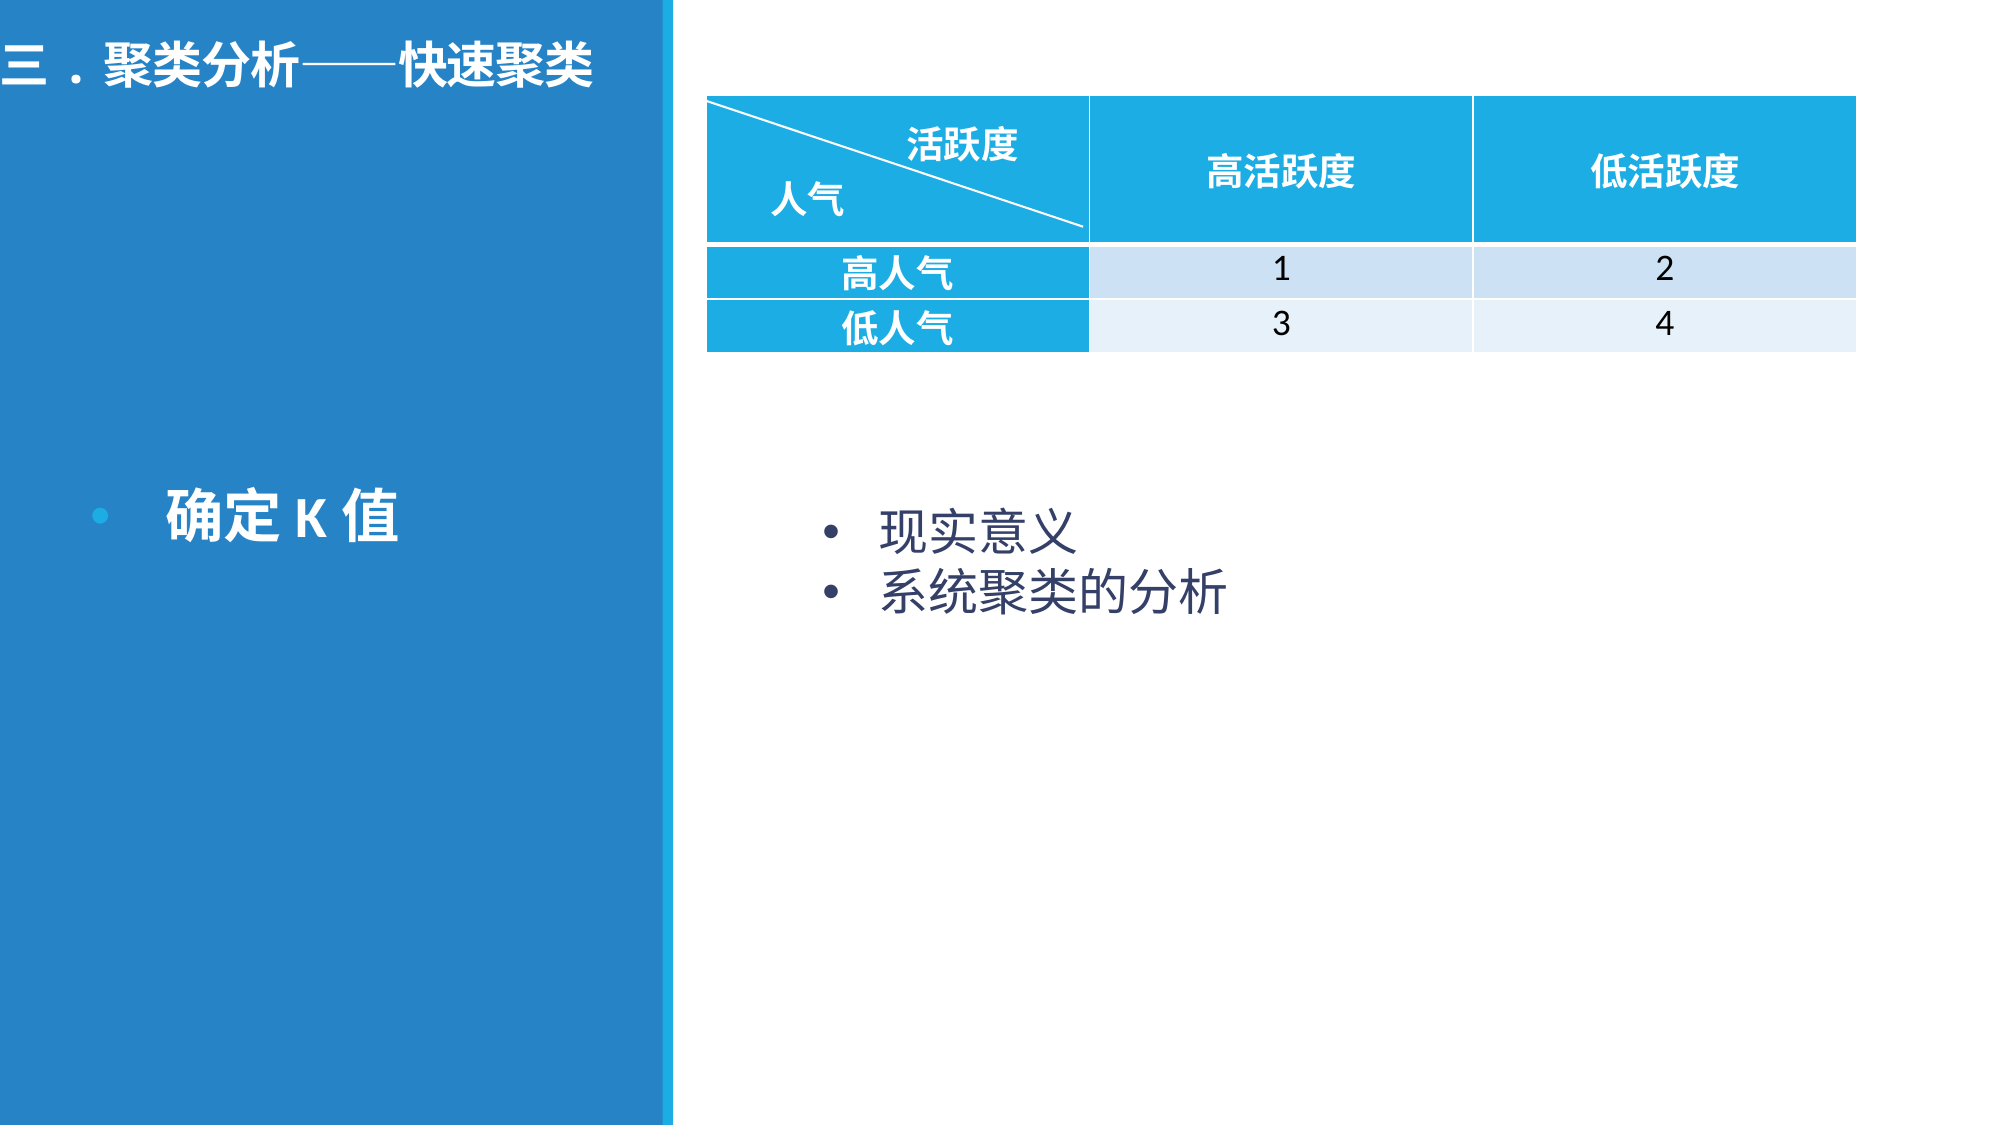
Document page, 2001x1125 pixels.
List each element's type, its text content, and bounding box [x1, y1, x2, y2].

table_header 低活跃度 [1474, 96, 1856, 242]
table_cell 1 [1090, 247, 1472, 298]
text_box 现实意义 系统聚类的分析 [807, 493, 1755, 629]
table_header 高活跃度 [1090, 96, 1472, 242]
table_cell 4 [1474, 300, 1856, 352]
table_cell 低人气 [707, 300, 1089, 352]
table_header 活跃度 人气 [707, 233, 1089, 242]
list 确定K值 [75, 479, 600, 1035]
table_cell 2 [1474, 247, 1856, 298]
table_cell 高人气 [707, 247, 1089, 298]
title 三.聚类分析——快速聚类 [0, 0, 719, 101]
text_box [705, 100, 1084, 228]
table_cell 3 [1090, 300, 1472, 352]
